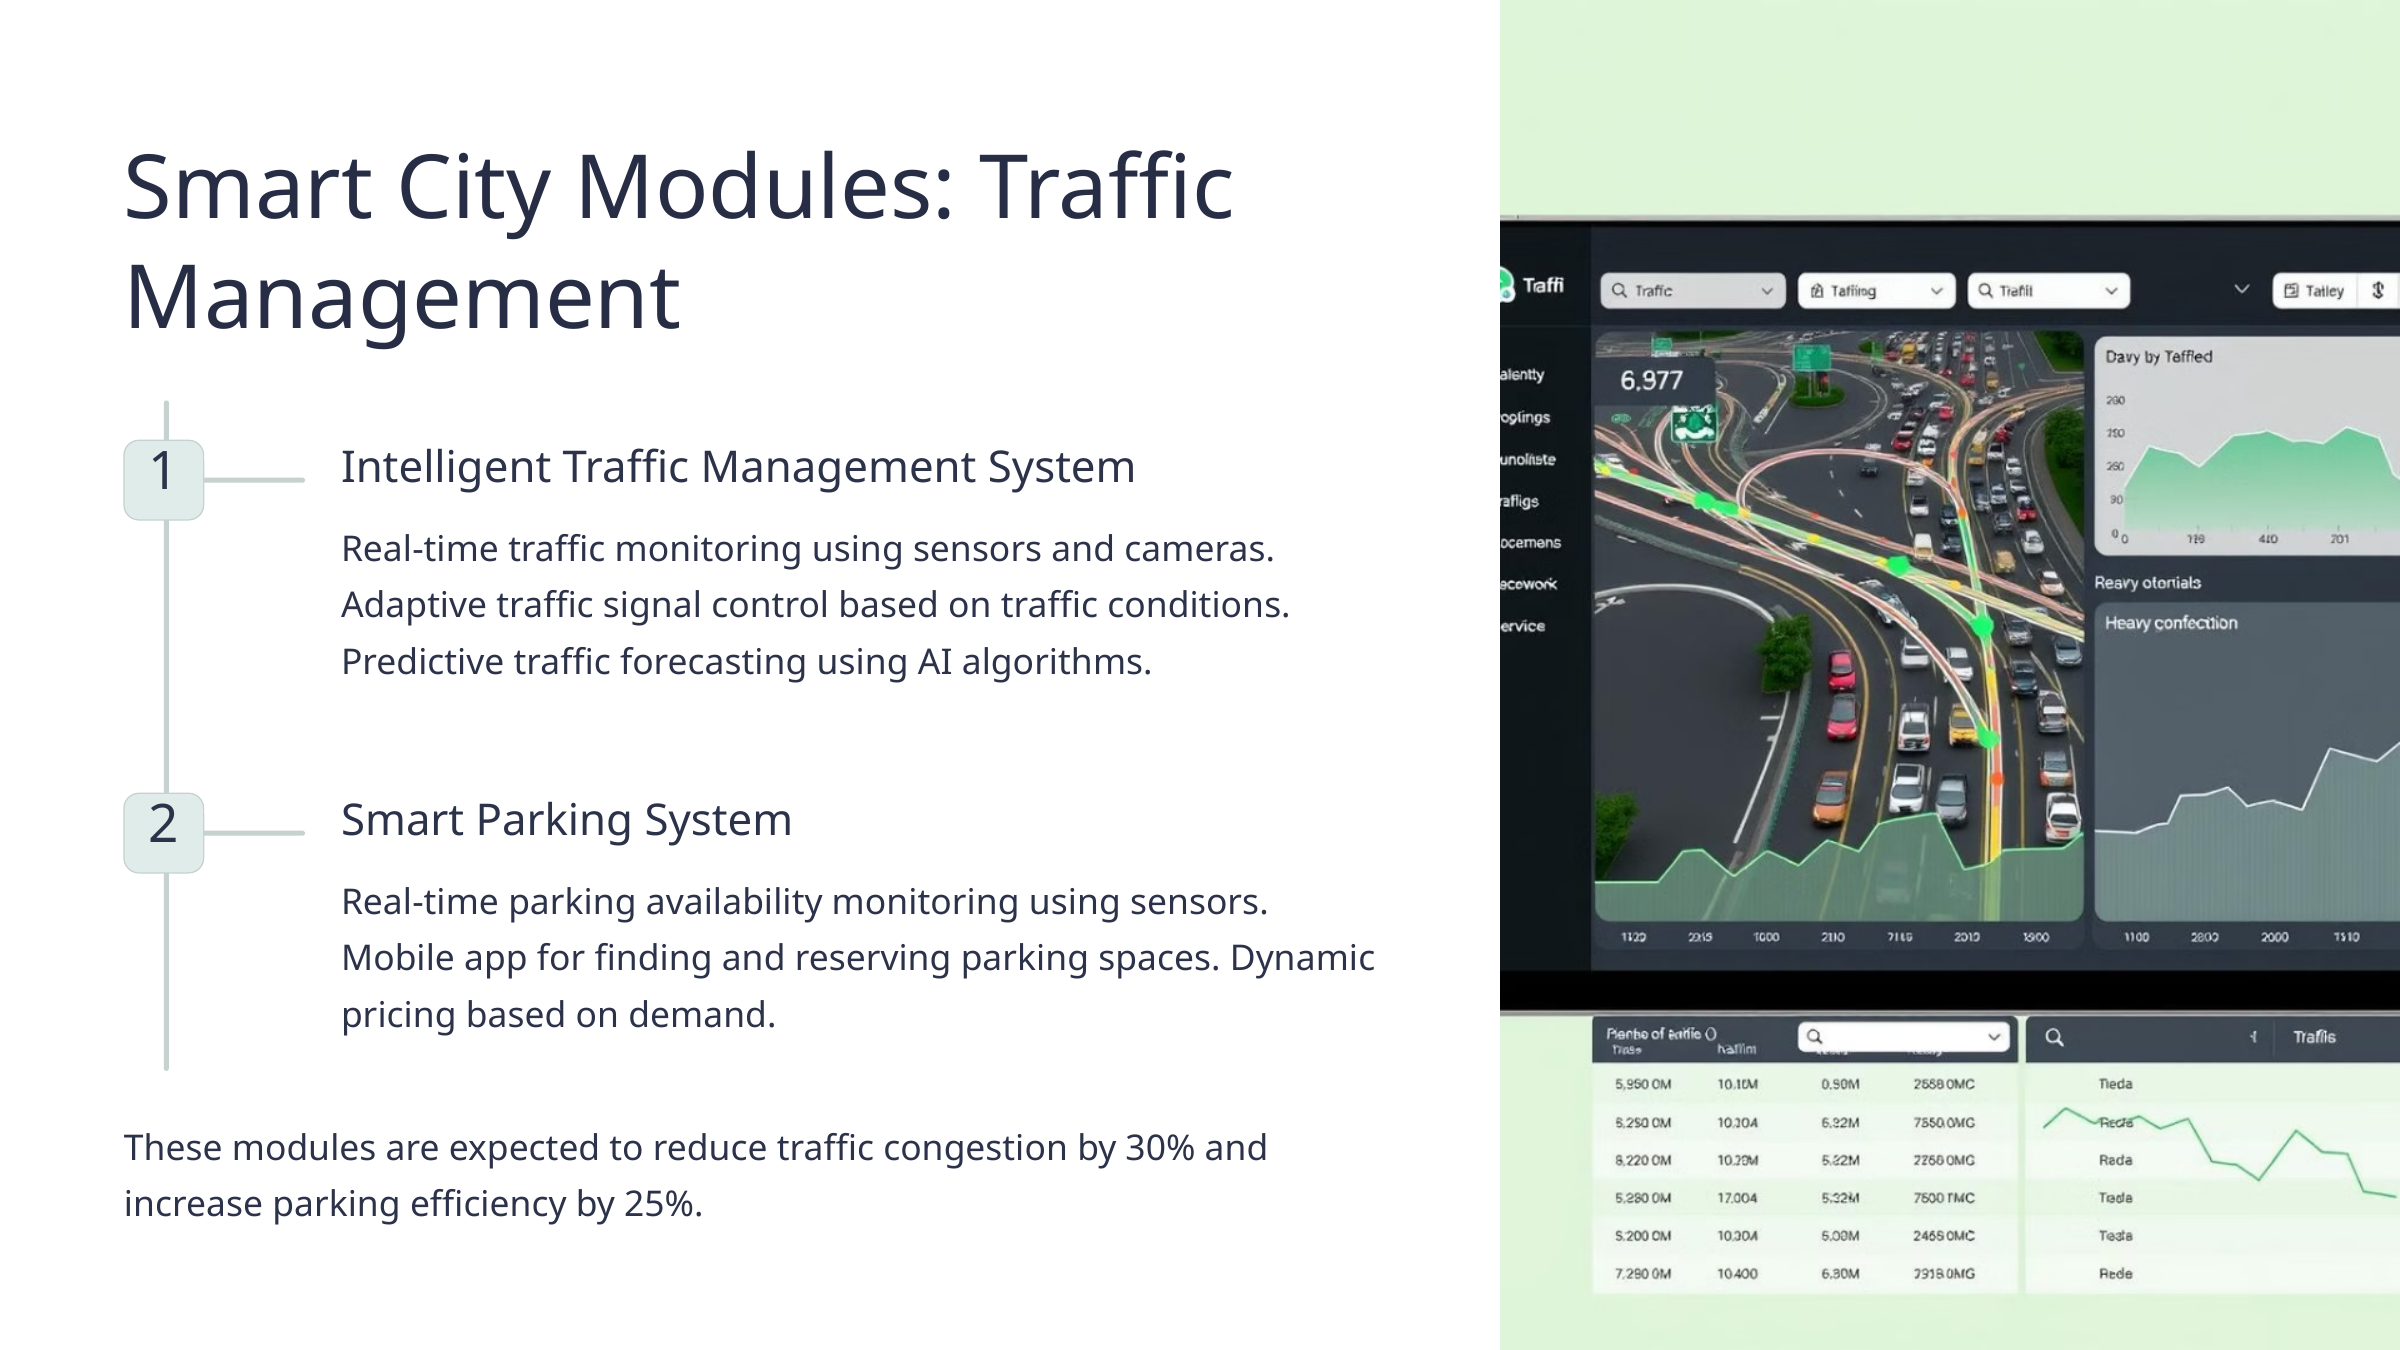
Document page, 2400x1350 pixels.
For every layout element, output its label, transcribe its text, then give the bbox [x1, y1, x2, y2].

text_box [163, 873, 169, 1071]
text_box [204, 477, 306, 483]
text_box Smart City Modules: Traffic Management [123, 125, 1376, 348]
text_box Smart Parking System [341, 788, 785, 845]
text_box [123, 440, 204, 520]
text_box [163, 520, 169, 793]
text_box Intelligent Traffic Management System [341, 435, 1084, 492]
text_box [123, 793, 204, 873]
picture [1499, 0, 2400, 1350]
text_box Real-time traffic monitoring using sensors and cameras. Adaptive traffic signal control based on traffic conditions. Predictive traffic forecasting using AI algorithms. [341, 512, 1376, 683]
text_box [204, 830, 306, 836]
text_box These modules are expected to reduce traffic congestion by 30% and increase parking efficiency by 25%. [123, 1110, 1376, 1225]
text_box [163, 400, 169, 440]
text_box 1 [137, 446, 191, 514]
text_box 2 [137, 799, 191, 867]
text_box Real-time parking availability monitoring using sensors. Mobile app for finding and reserving parking spaces. Dynamic pricing based on demand. [341, 865, 1376, 1036]
